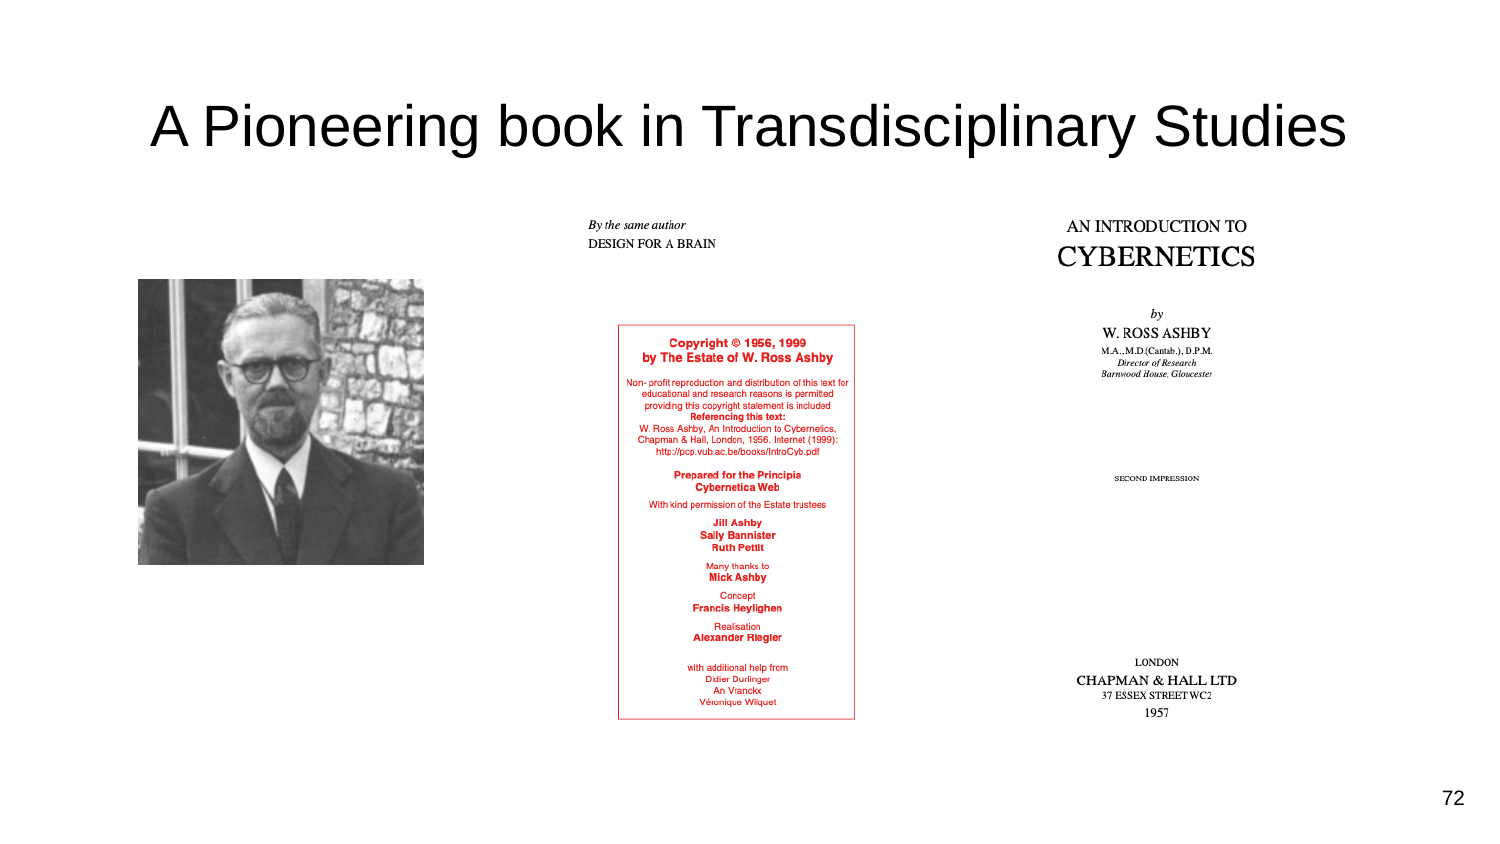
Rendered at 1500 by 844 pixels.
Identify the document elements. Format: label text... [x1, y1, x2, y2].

picture [138, 279, 424, 565]
slide_number 72 [1389, 764, 1480, 830]
picture [540, 166, 1362, 768]
title A Pioneering book in Transdisciplinary Studies [51, 72, 1449, 167]
